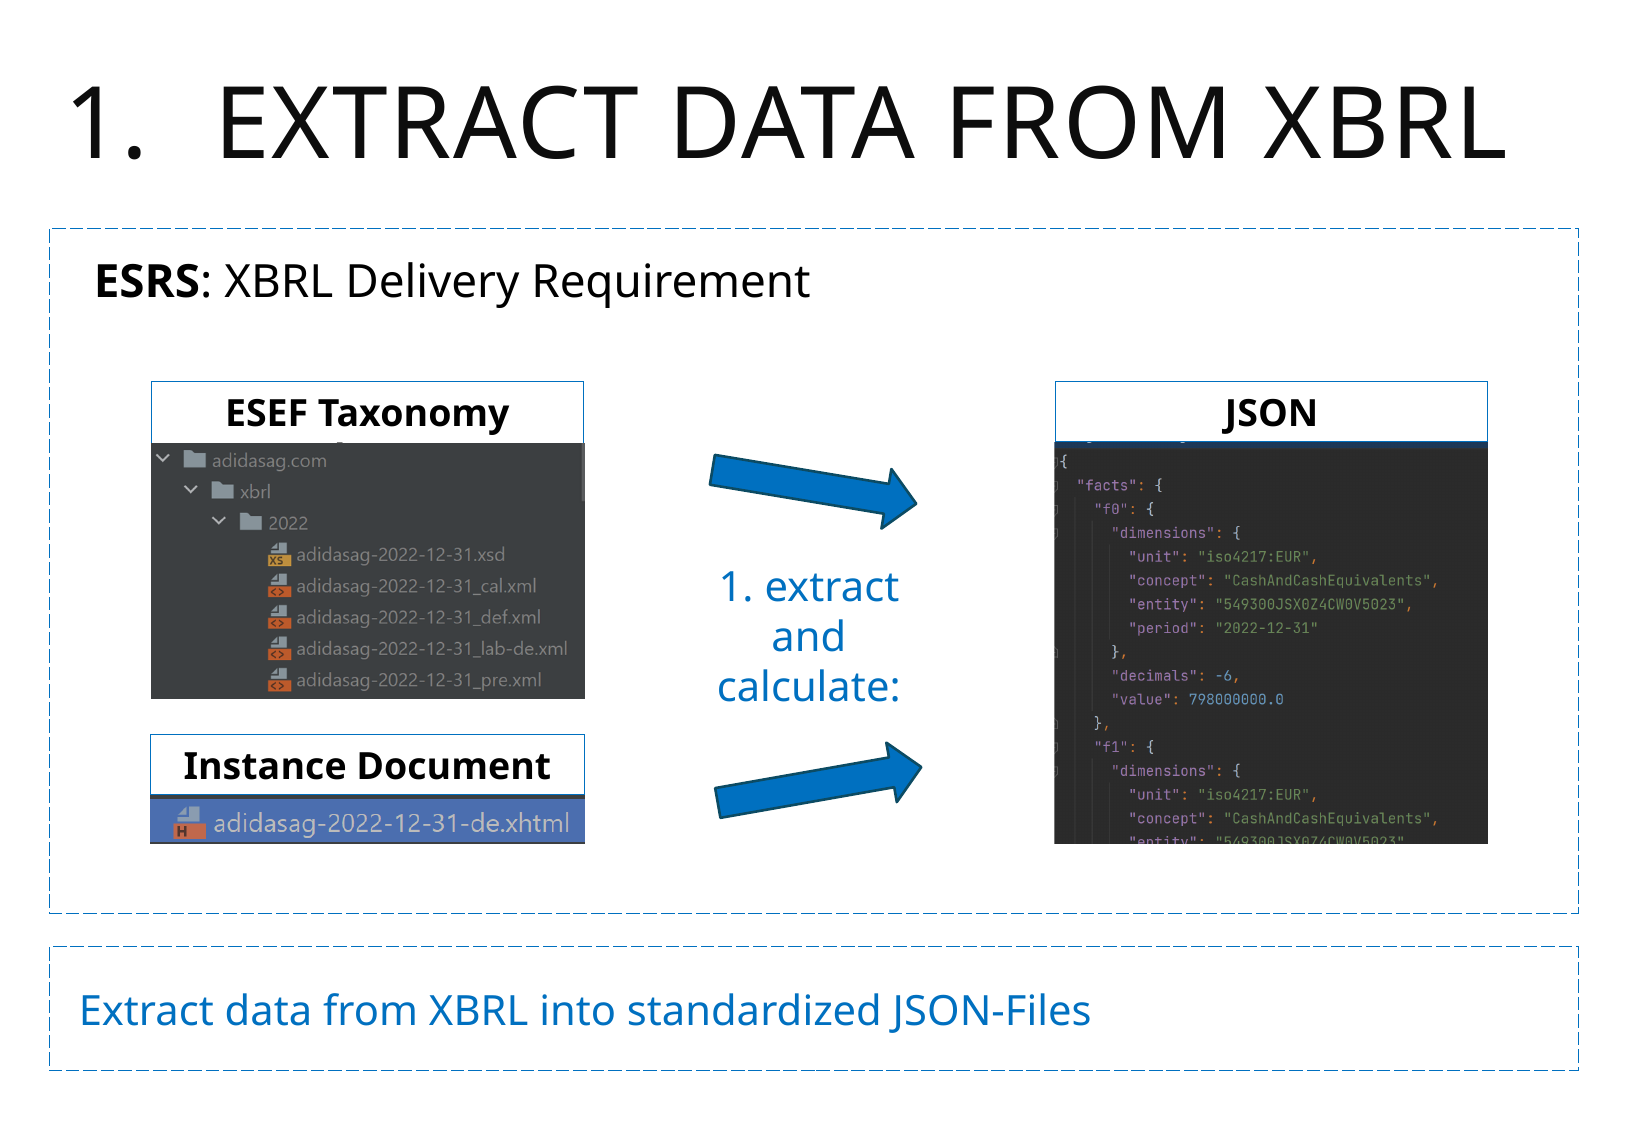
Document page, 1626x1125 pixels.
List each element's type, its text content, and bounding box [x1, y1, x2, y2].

text_box Extract data from XBRL into standardized JSON-Files [49, 946, 1579, 1071]
text_box ESEF Taxonomy Schema [151, 381, 584, 439]
title Extract data from XBRL [49, 48, 1580, 196]
text_box 1. extract and calculate: [656, 552, 973, 717]
picture [1054, 441, 1489, 845]
picture [150, 443, 585, 699]
text_box Instance Document [150, 734, 585, 792]
text_box [708, 453, 918, 530]
picture [149, 795, 586, 845]
text_box [713, 741, 923, 820]
text_box JSON [1055, 381, 1488, 438]
list ESRS: XBRL Delivery Requirement [49, 228, 1579, 914]
